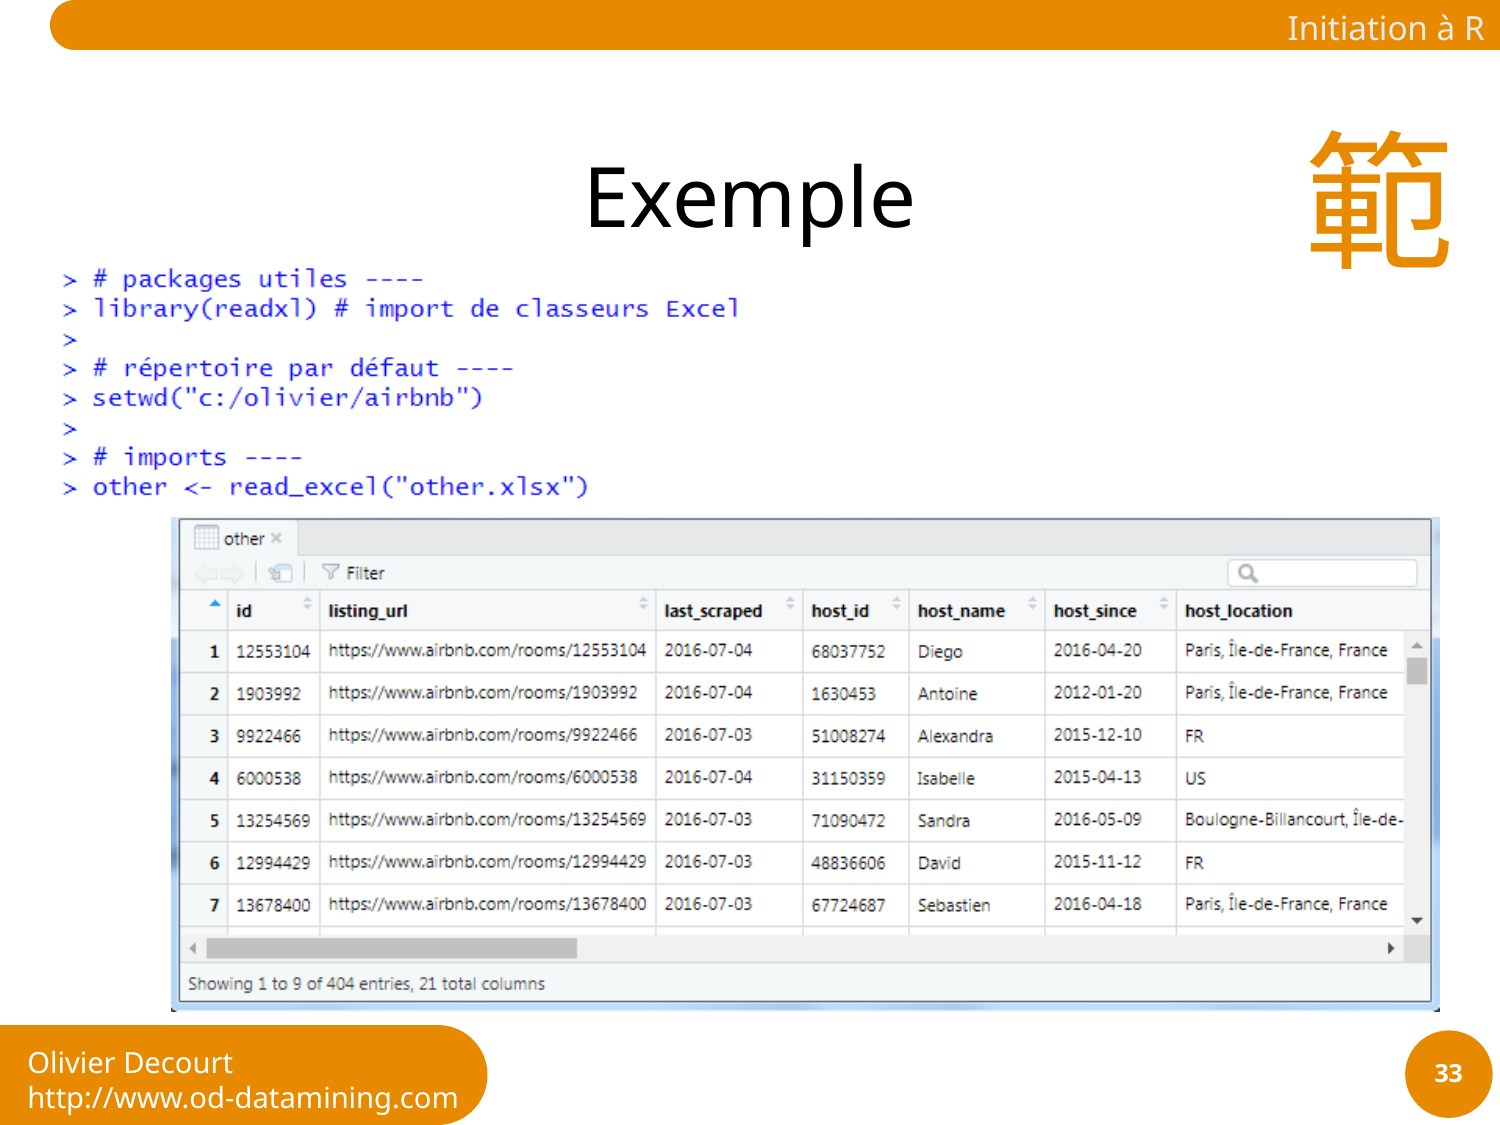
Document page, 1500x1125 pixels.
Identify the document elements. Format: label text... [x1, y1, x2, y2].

picture [170, 517, 1441, 1012]
title Exemple [112, 99, 1388, 288]
text_box 範 [1289, 100, 1470, 296]
picture [57, 266, 748, 504]
